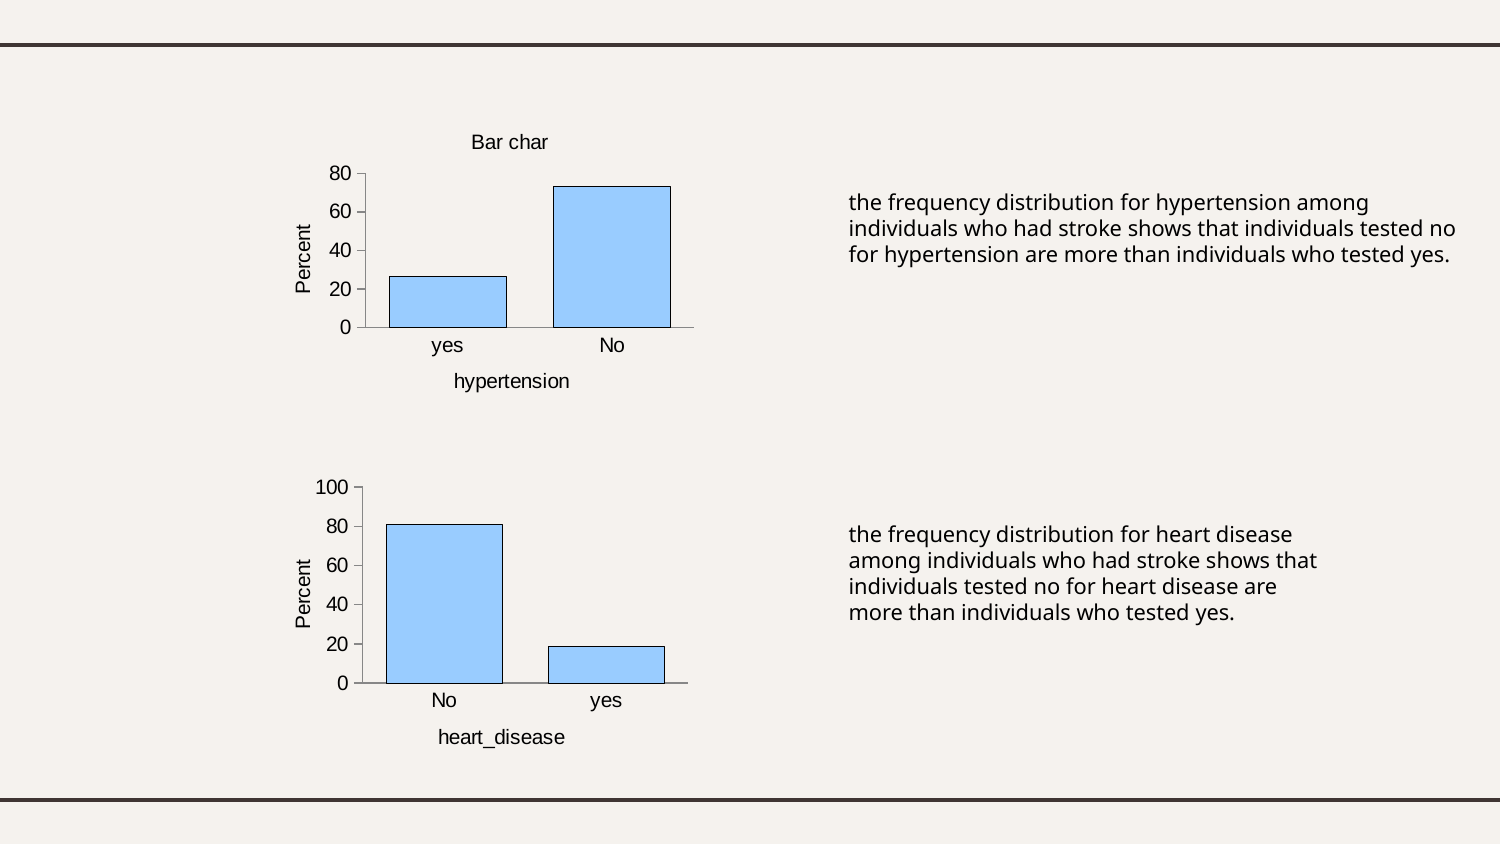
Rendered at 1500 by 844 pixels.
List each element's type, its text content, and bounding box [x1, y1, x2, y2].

chart [284, 109, 734, 761]
text_box the frequency distribution for heart disease among individuals who had stroke shows that individuals tested no for heart disease are more than individuals who tested yes. [833, 512, 1346, 633]
text_box the frequency distribution for hypertension among individuals who had stroke shows that individuals tested no for hypertension are more than individuals who tested yes. [833, 180, 1484, 275]
